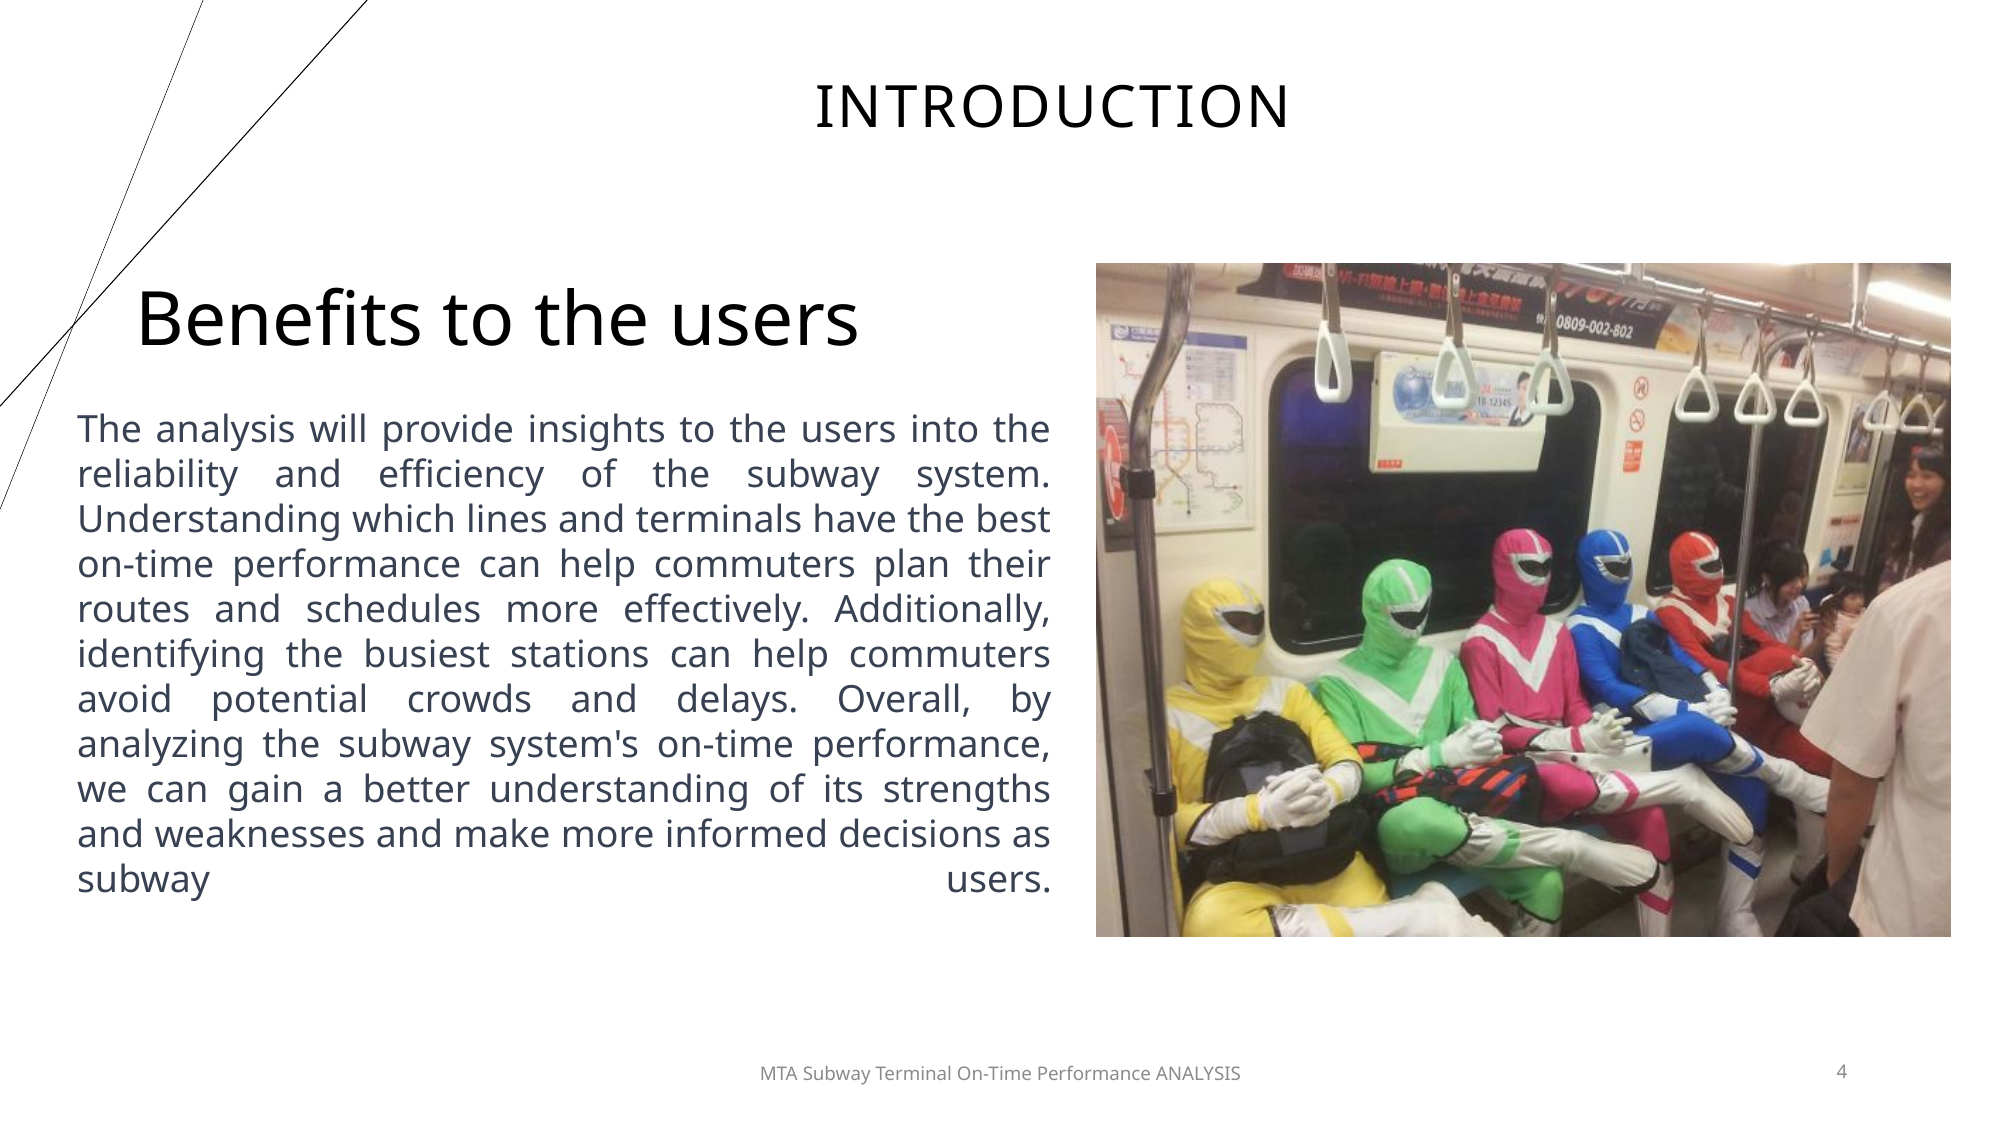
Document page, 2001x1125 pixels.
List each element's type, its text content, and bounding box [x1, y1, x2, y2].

text_box Benefits to the users The analysis will provide insights to the users into the reliability and efficiency of the subway system. Understanding which lines and terminals have the best on-time performance can help commuters plan their routes and schedules more effectively. Additionally, identifying the busiest stations can help commuters avoid potential crowds and delays. Overall, by analyzing the subway system's on-time performance, we can gain a better understanding of its strengths and weaknesses and make more informed decisions as subway users. [62, 262, 1068, 1043]
picture [1096, 263, 1951, 937]
slide_number 4 [1412, 1042, 1863, 1103]
footer MTA Subway Terminal On-Time Performance ANALYSIS [662, 1042, 1338, 1103]
title INTRODUCTION [362, 0, 1744, 218]
